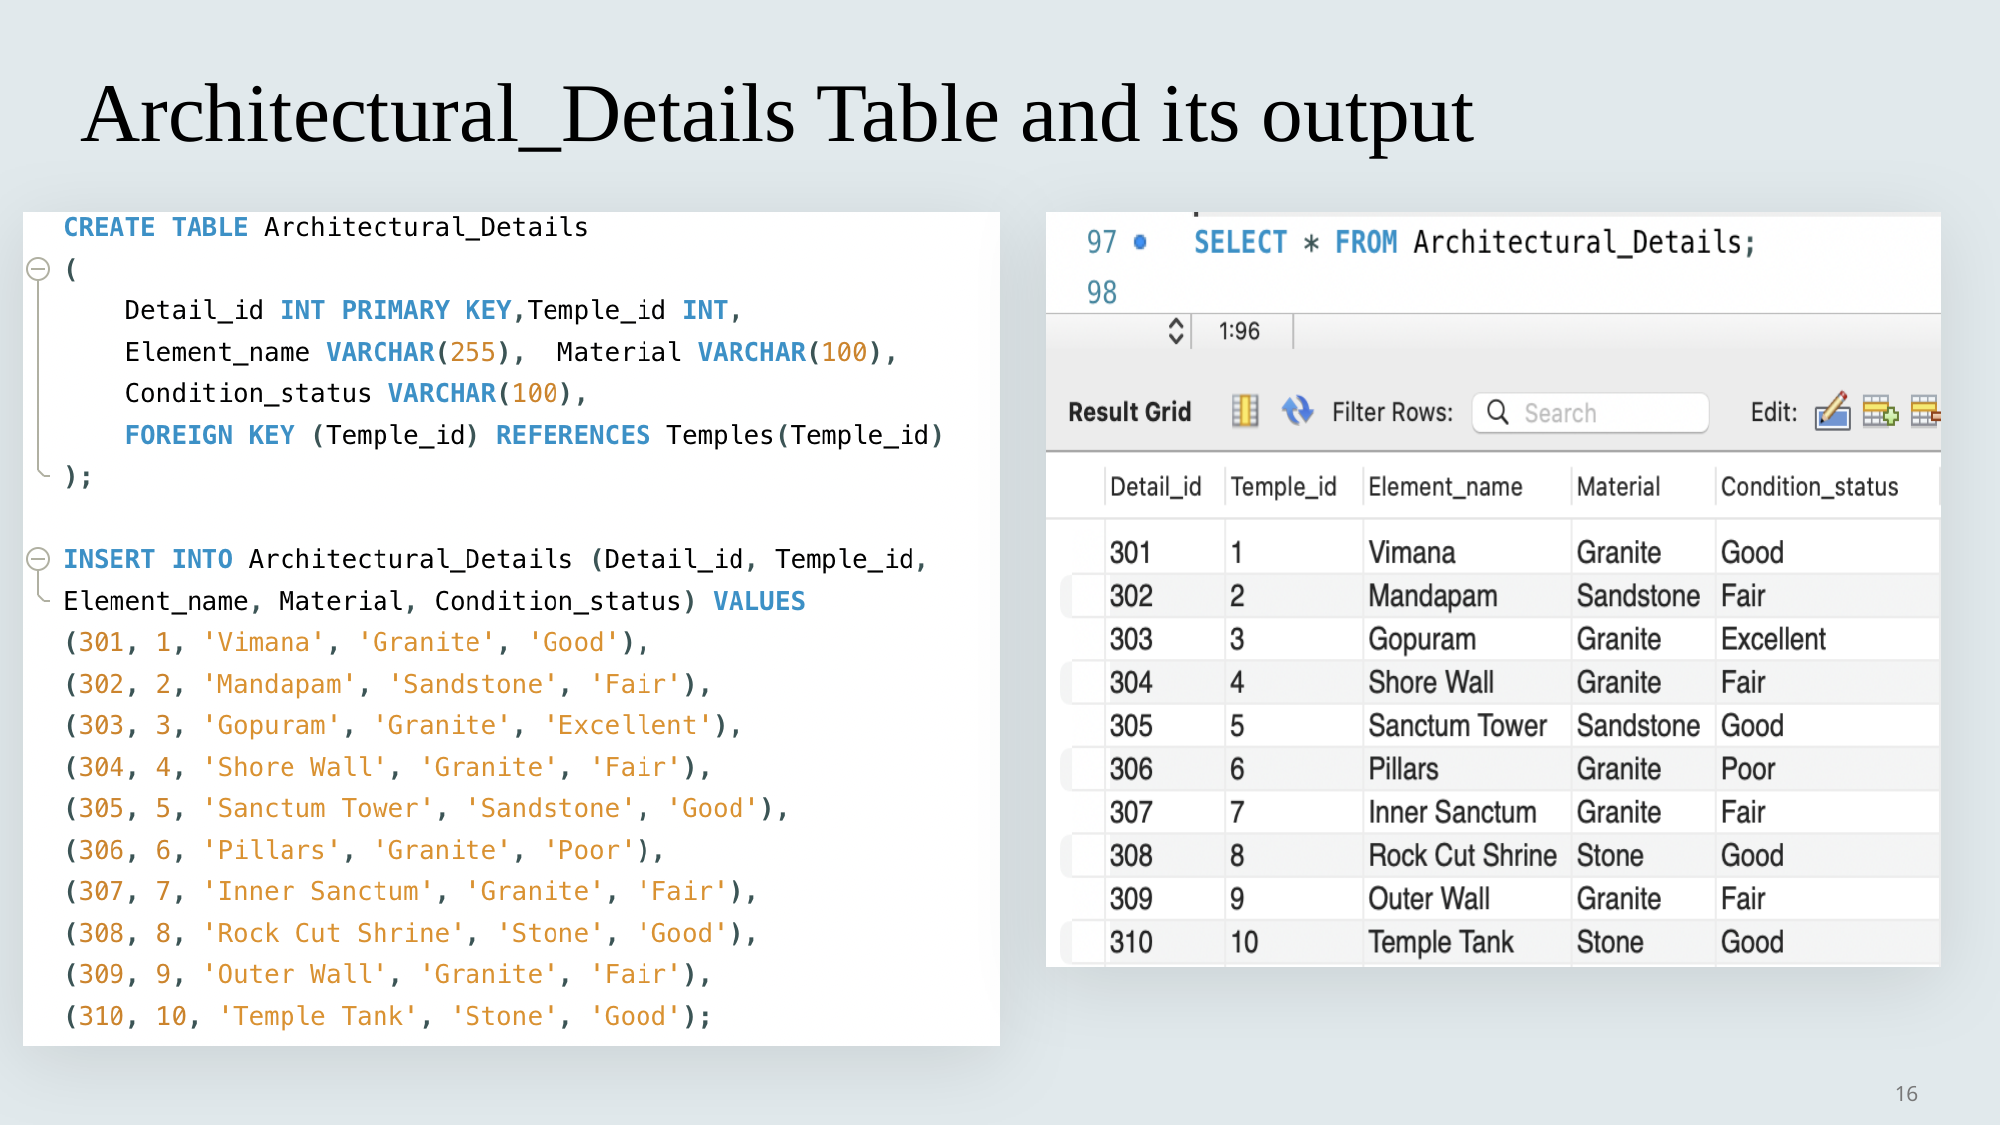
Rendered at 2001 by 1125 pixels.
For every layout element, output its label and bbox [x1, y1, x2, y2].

picture [22, 212, 1001, 1046]
text_box [0, 0, 2000, 1125]
picture [1045, 212, 1942, 967]
